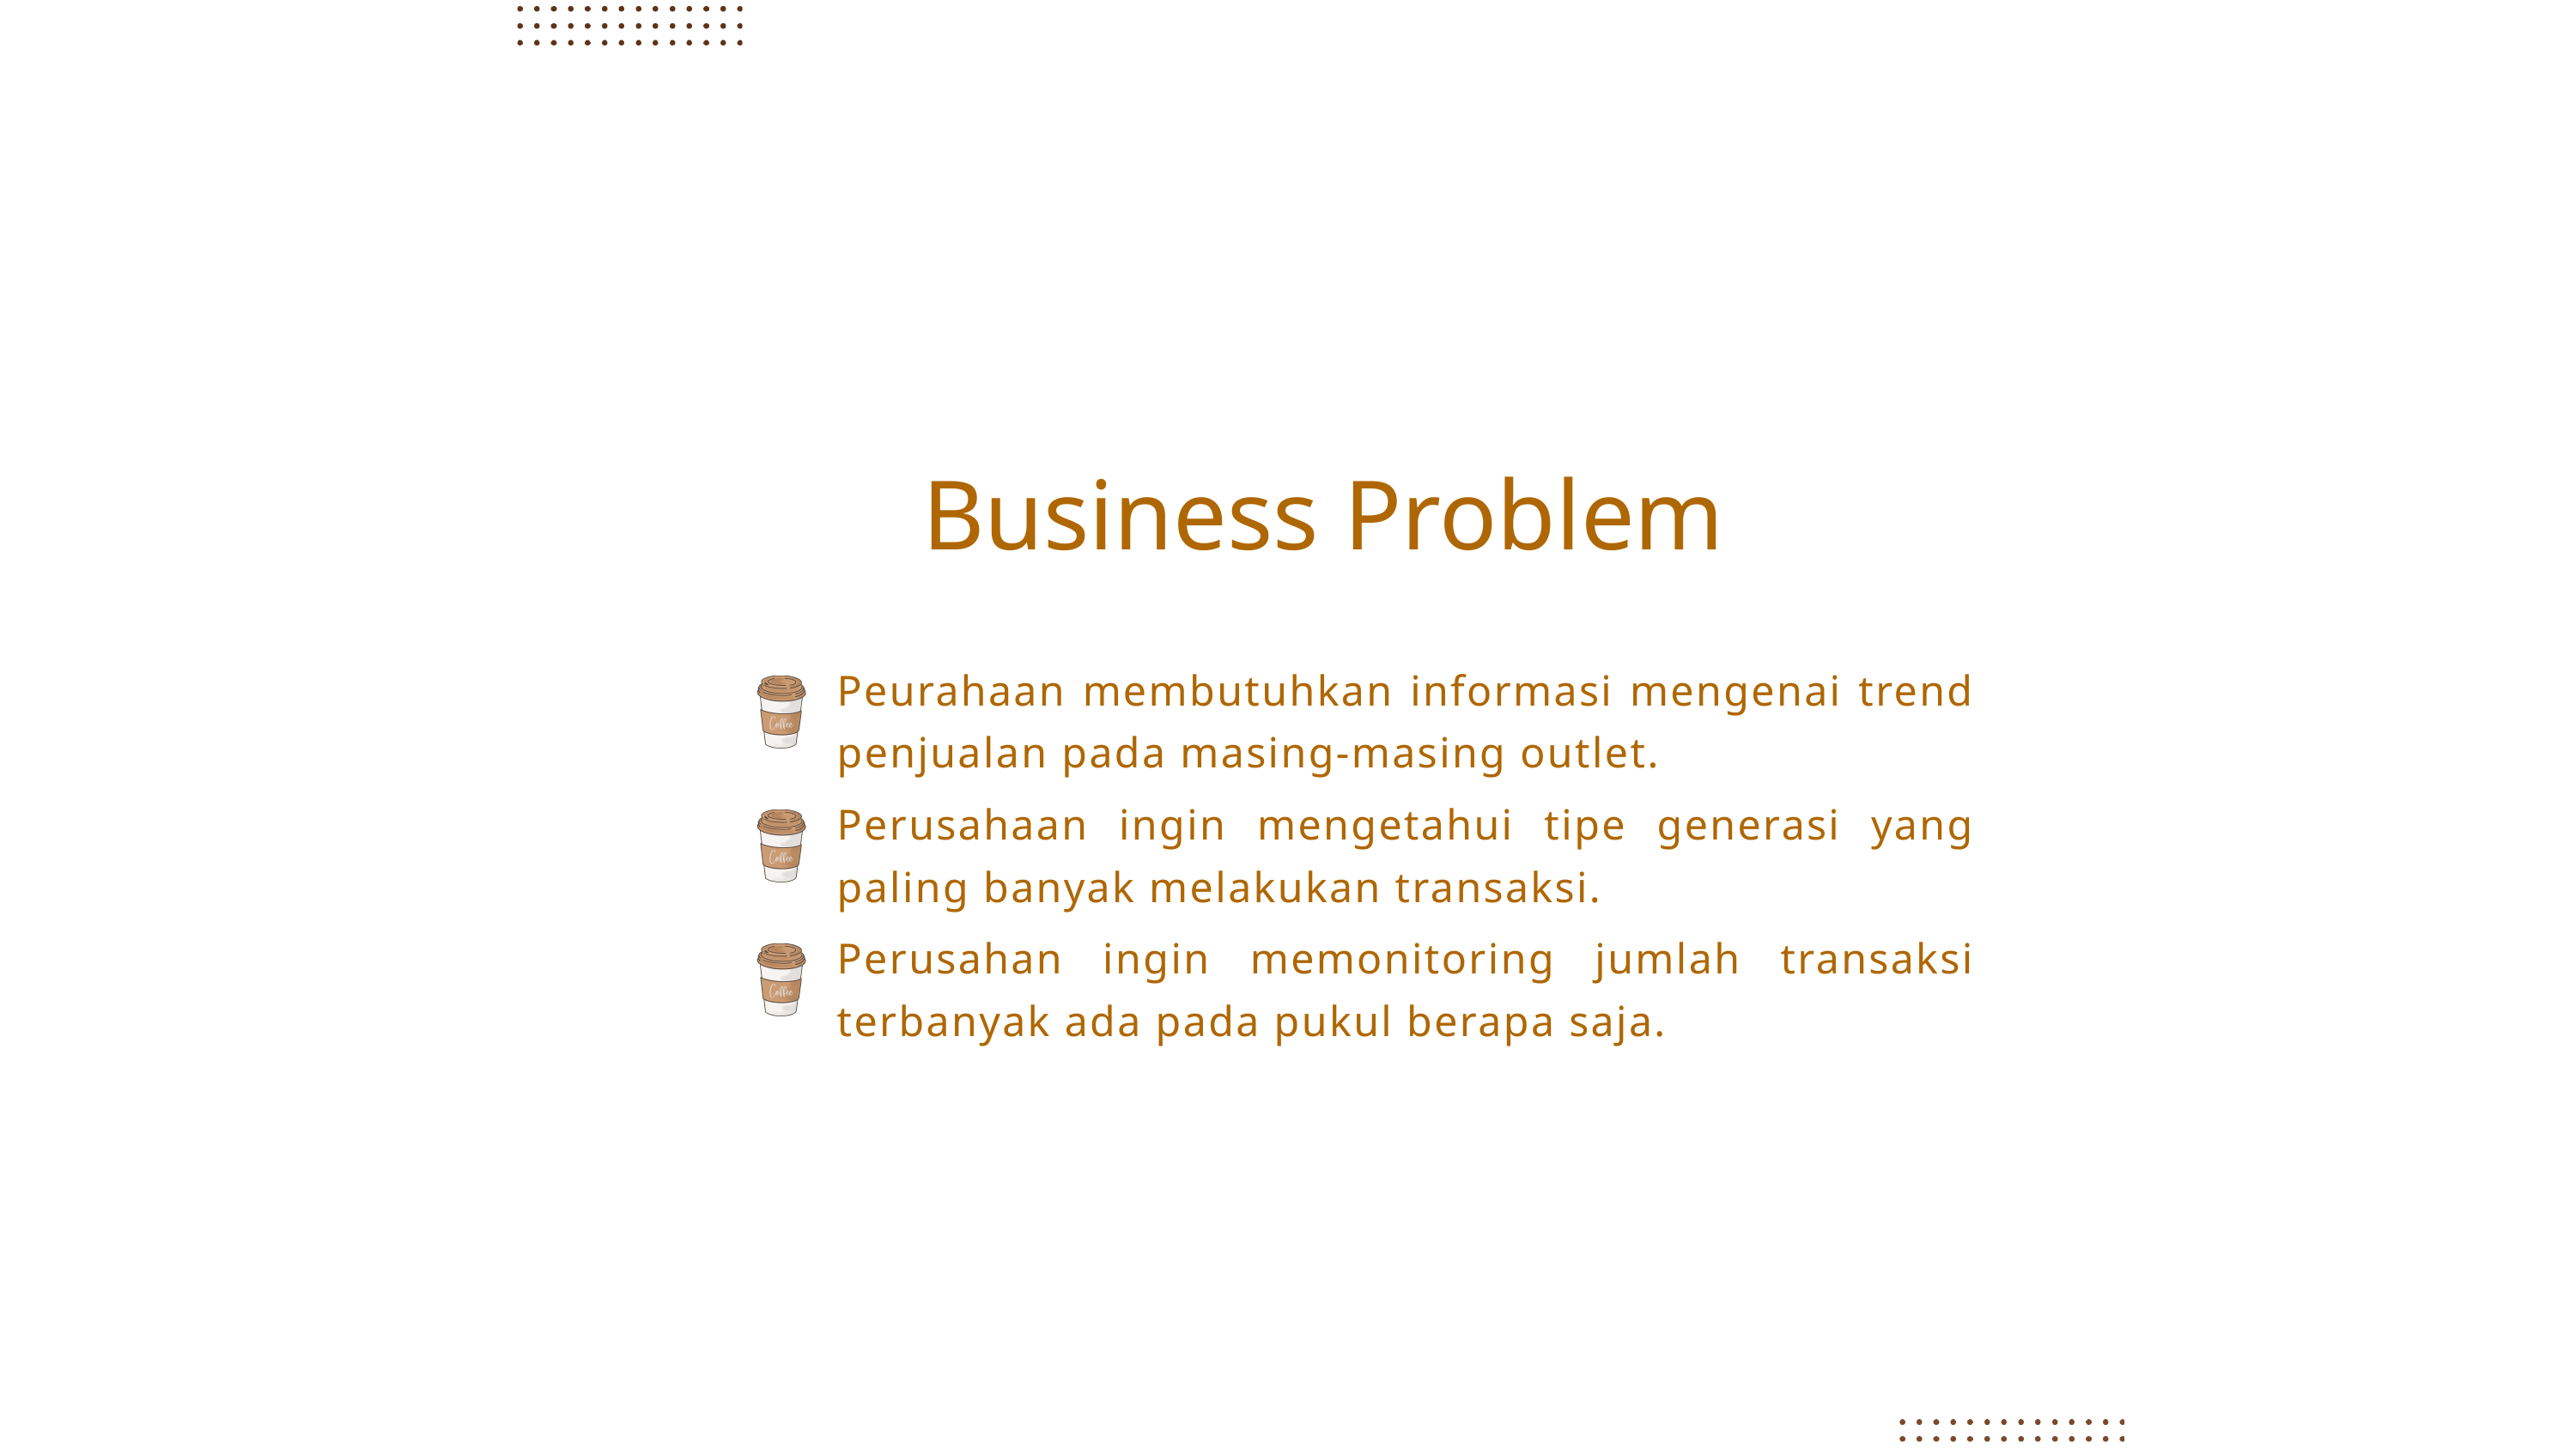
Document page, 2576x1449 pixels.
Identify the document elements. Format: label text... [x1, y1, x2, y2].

text_box Business Problem [874, 434, 1774, 569]
text_box Perusahaan ingin mengetahui tipe generasi yang paling banyak melakukan transaksi. [836, 785, 1978, 911]
text_box Perusahan ingin memonitoring jumlah transaksi terbanyak ada pada pukul berapa saja. [836, 919, 1978, 1045]
text_box Peurahaan membutuhkan informasi mengenai trend penjualan pada masing-masing outlet. [836, 652, 1978, 777]
text_box [754, 809, 809, 883]
text_box [754, 943, 809, 1017]
text_box [1899, 1419, 2125, 1449]
text_box [754, 676, 809, 749]
text_box [517, 0, 743, 45]
